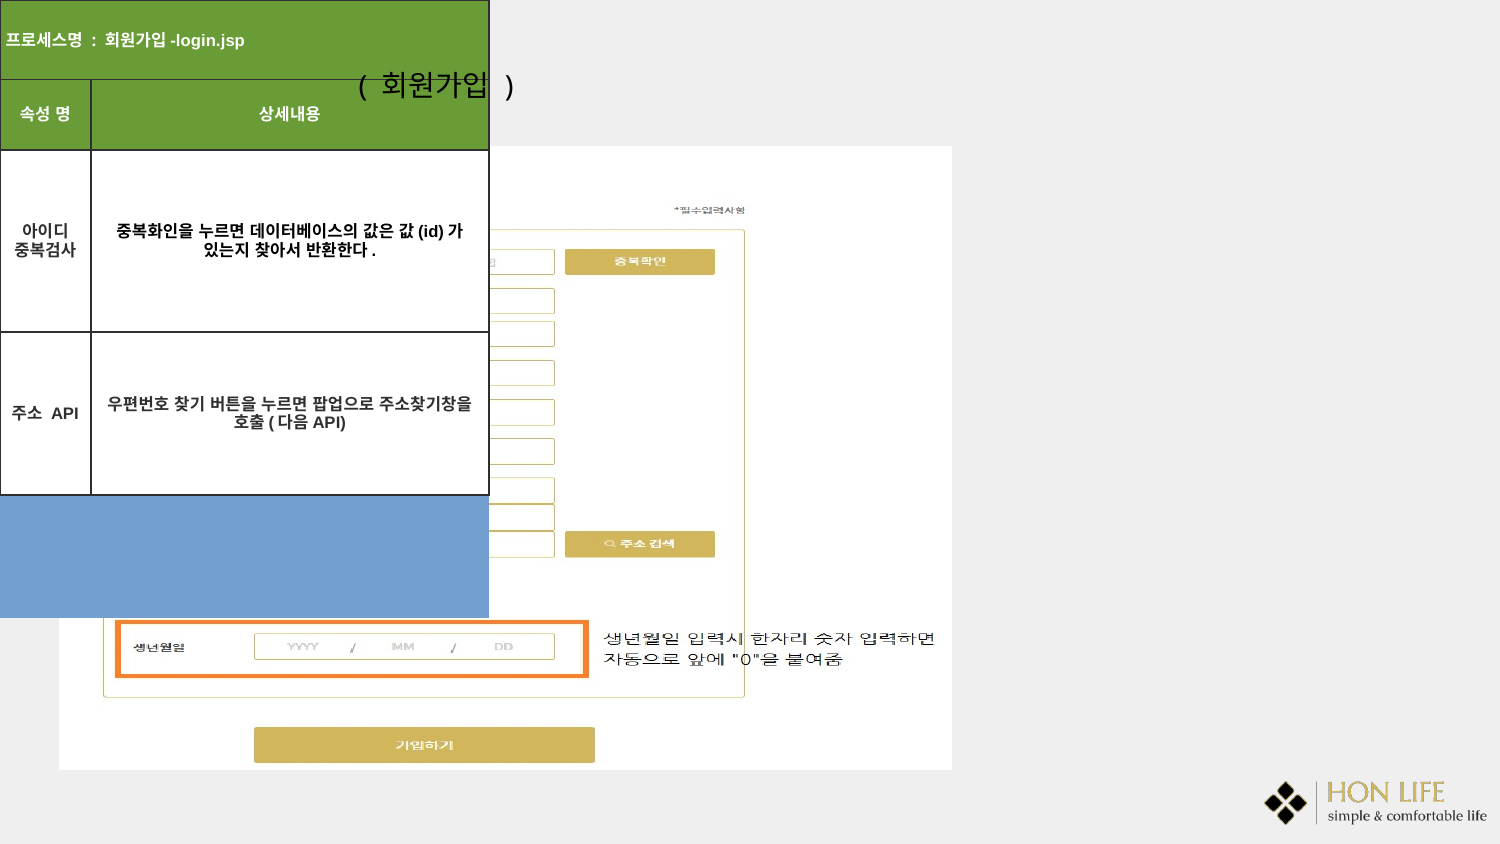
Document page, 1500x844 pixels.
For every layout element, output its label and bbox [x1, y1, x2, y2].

picture [1244, 757, 1500, 844]
table_cell [1, 80, 90, 149]
table_header [1, 1, 488, 79]
table_cell [92, 80, 488, 146]
table_cell [1, 333, 58, 494]
table_cell [1, 151, 58, 331]
picture [58, 146, 953, 771]
text_box [343, 28, 1159, 118]
